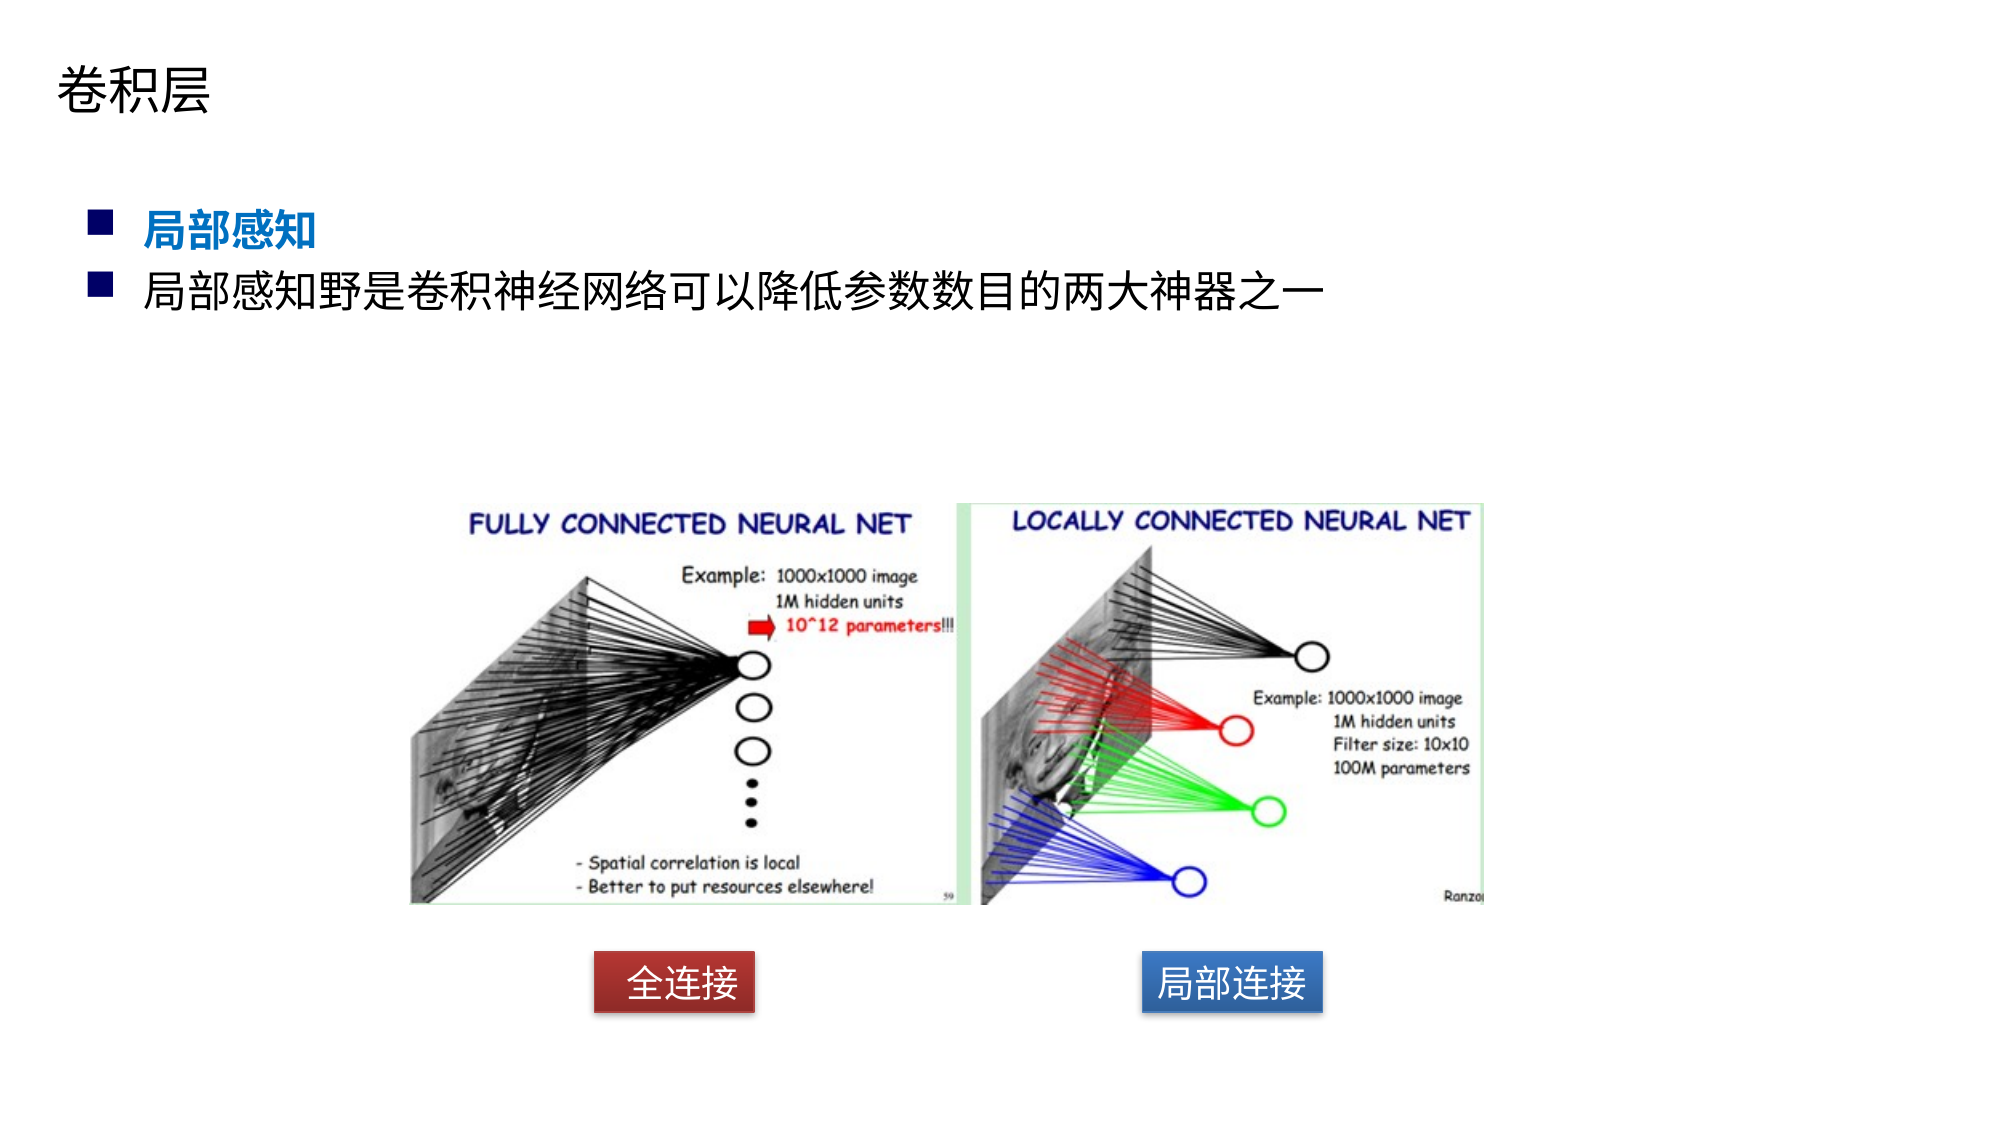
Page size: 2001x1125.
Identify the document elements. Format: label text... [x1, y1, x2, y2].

list 局部感知 局部感知野是卷积神经网络可以降低参数数目的两大神器之一 [69, 194, 1870, 361]
title 卷积层 [41, 32, 1842, 146]
text_box 局部连接 [1142, 951, 1323, 1013]
picture [409, 503, 1485, 906]
text_box 全连接 [594, 951, 755, 1013]
